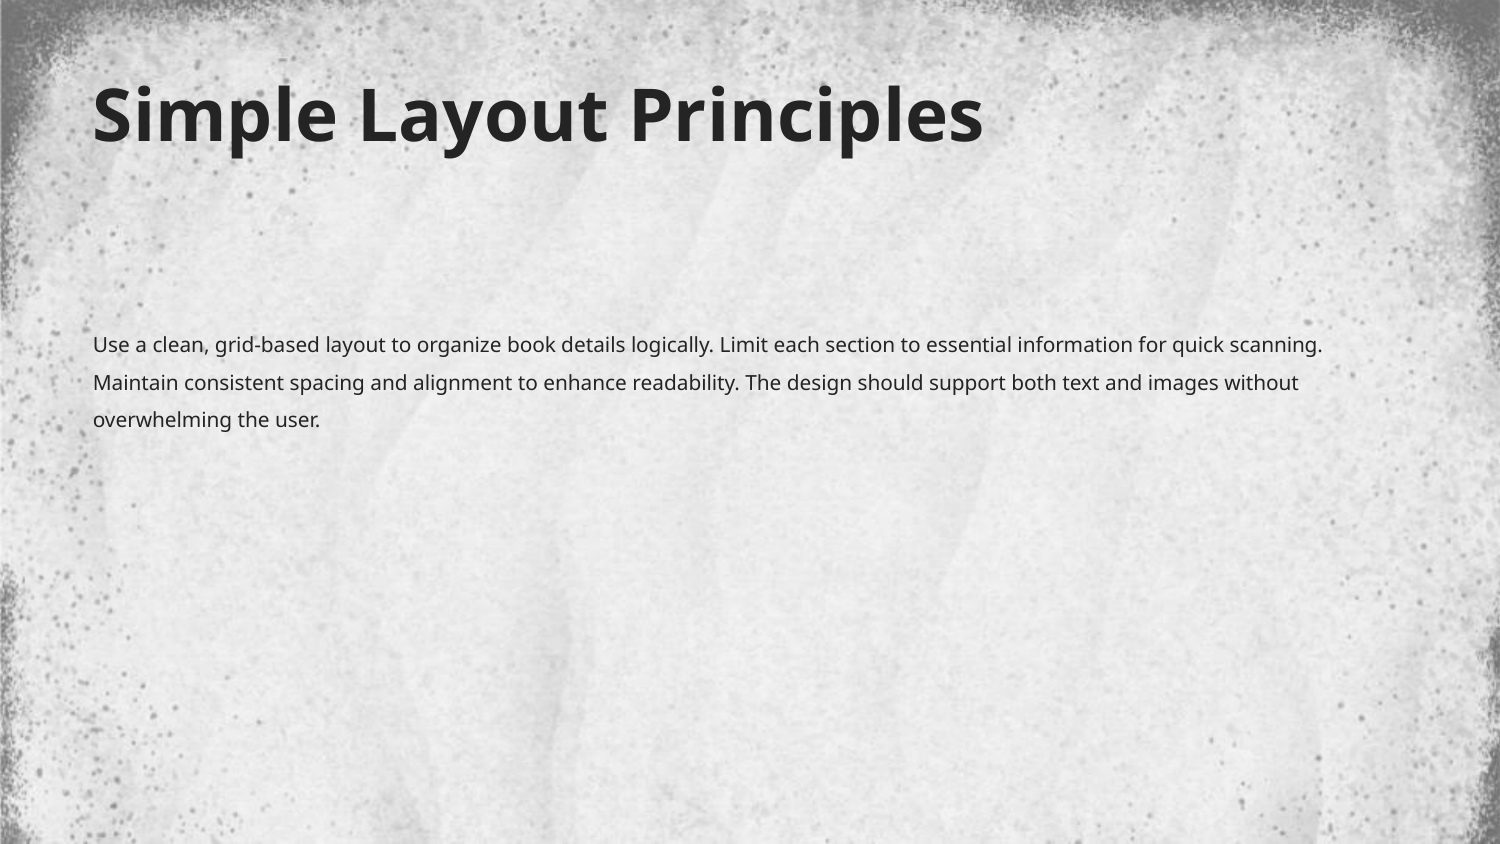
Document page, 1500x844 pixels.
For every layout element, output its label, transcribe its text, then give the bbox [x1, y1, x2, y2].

text_box Simple Layout Principles [78, 78, 1422, 235]
text_box Use a clean, grid-based layout to organize book details logically. Limit each section to essential information for quick scanning. Maintain consistent spacing and alignment to enhance readability. The design should support both text and images without overwhelming the user. [78, 312, 1422, 766]
picture [0, 0, 1500, 844]
